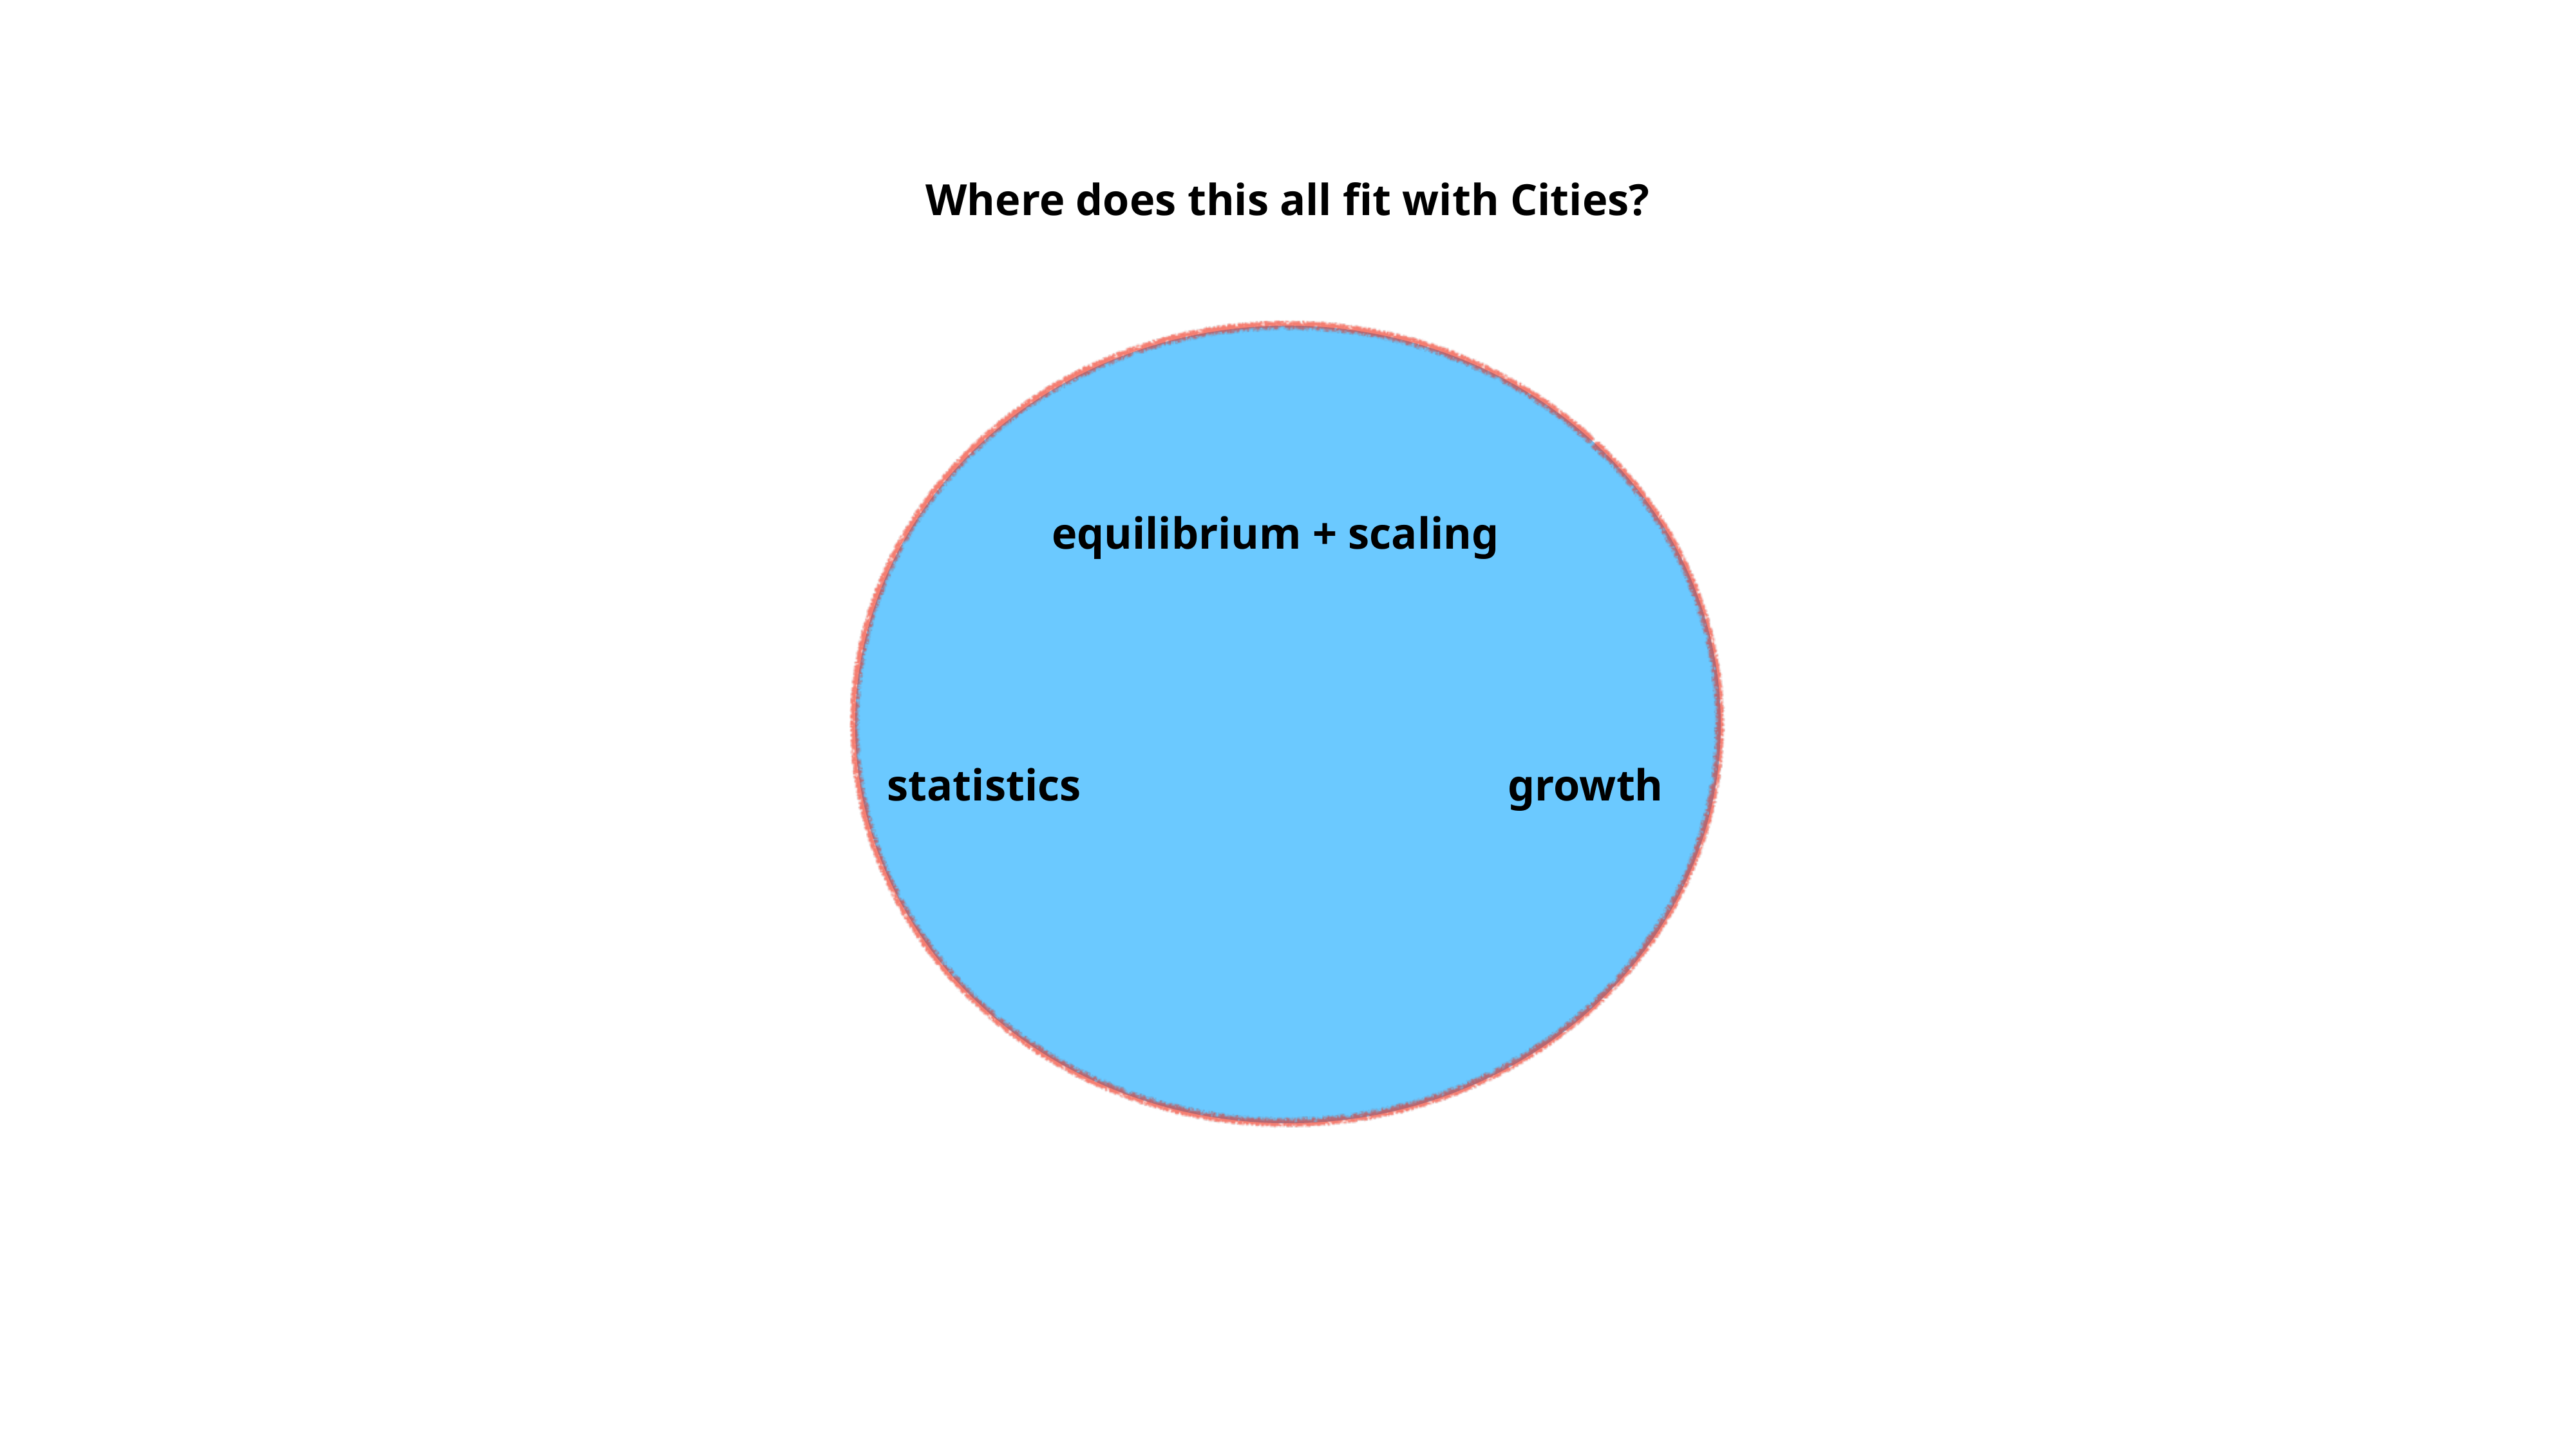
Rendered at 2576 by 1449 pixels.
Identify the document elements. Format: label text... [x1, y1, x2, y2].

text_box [849, 320, 1727, 1129]
text_box Where does this all fit with Cities? [918, 165, 1658, 232]
